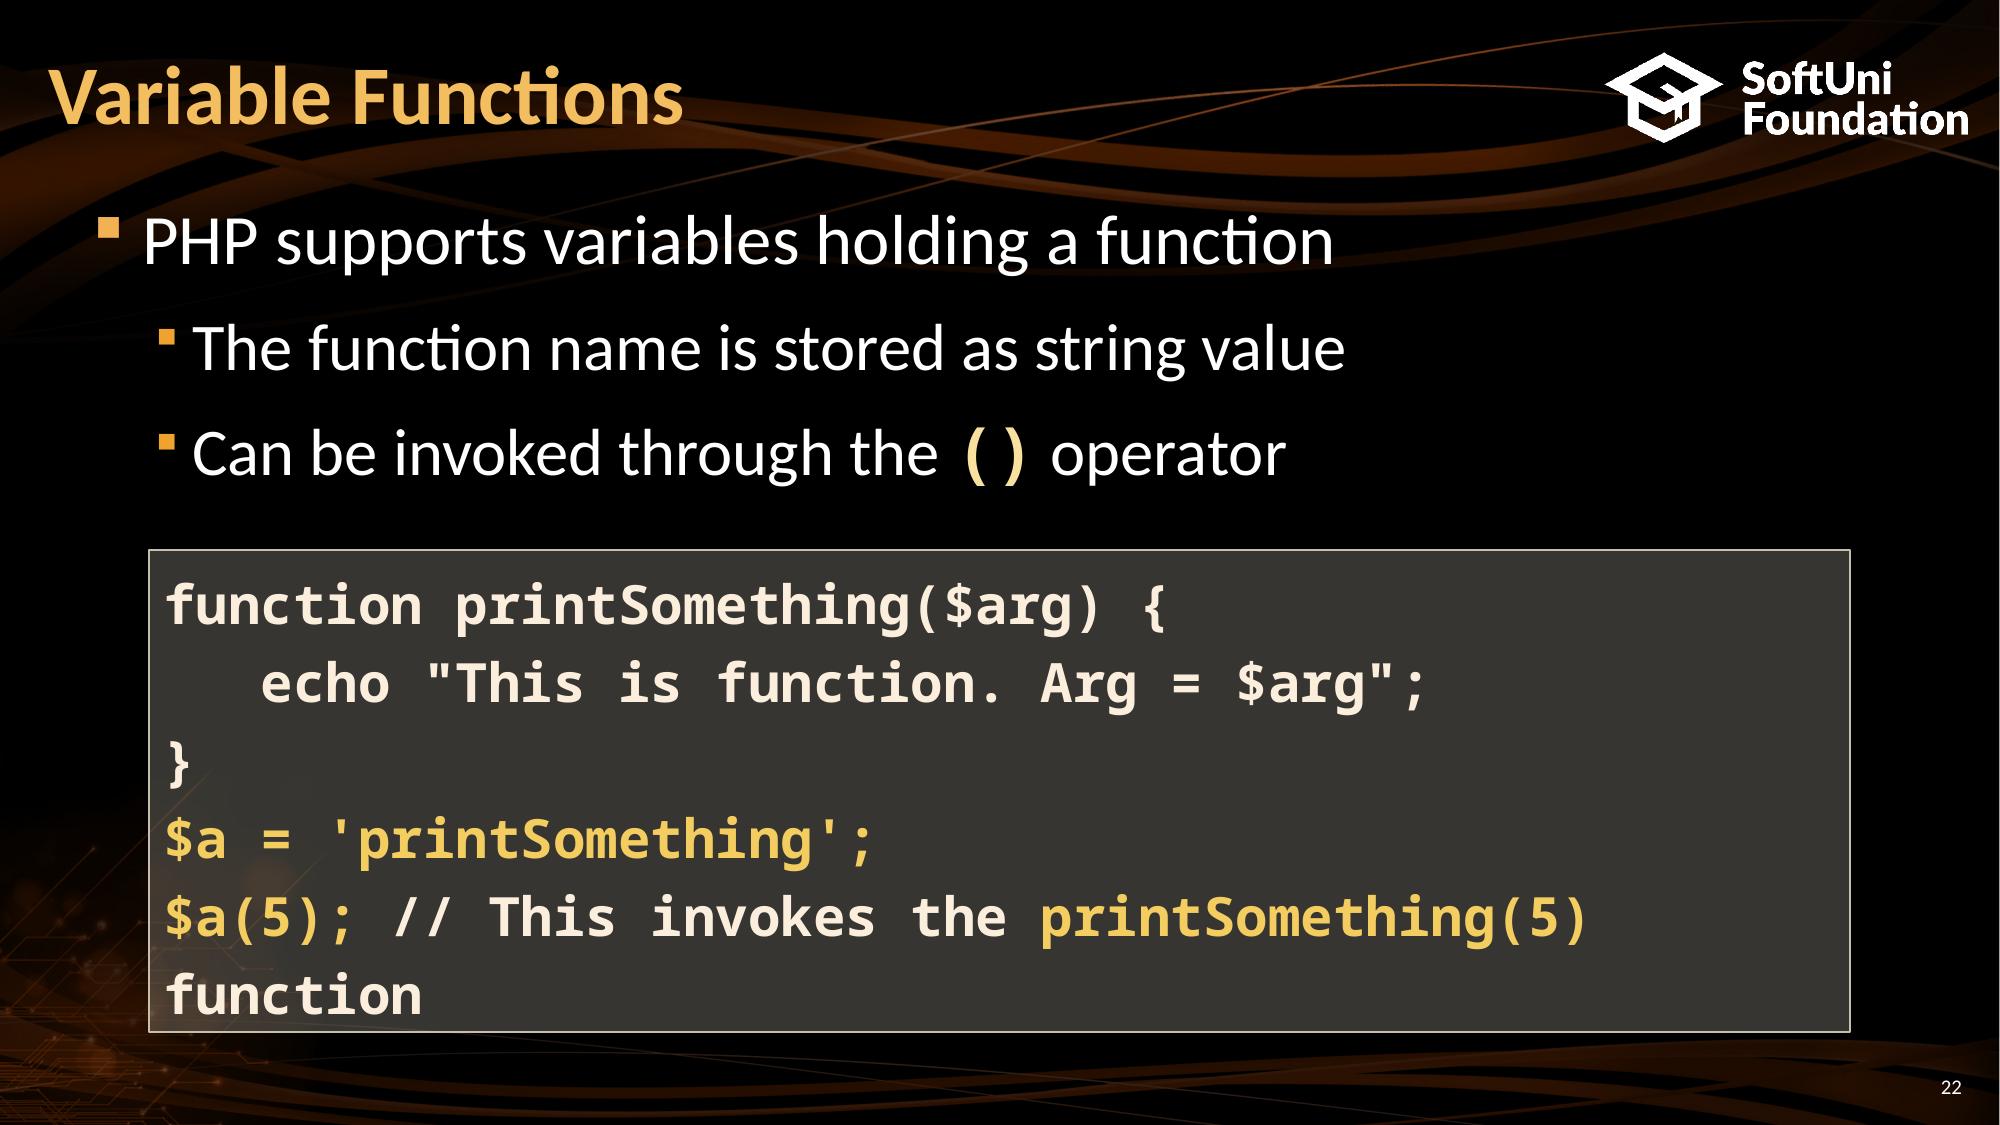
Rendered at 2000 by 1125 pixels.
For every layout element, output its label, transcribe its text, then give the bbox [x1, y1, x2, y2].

picture [0, 0, 2000, 1125]
title Variable Functions [30, 6, 1602, 189]
slide_number 22 [1897, 1070, 1968, 1103]
list PHP supports variables holding a function The function name is stored as string value Can be invoked through the () operator [74, 188, 1913, 1075]
text_box function printSomething($arg) { echo "This is function. Arg = $arg"; } $a = 'printSomething'; $a(5); // This invokes the printSomething(5) function [148, 549, 1850, 1033]
